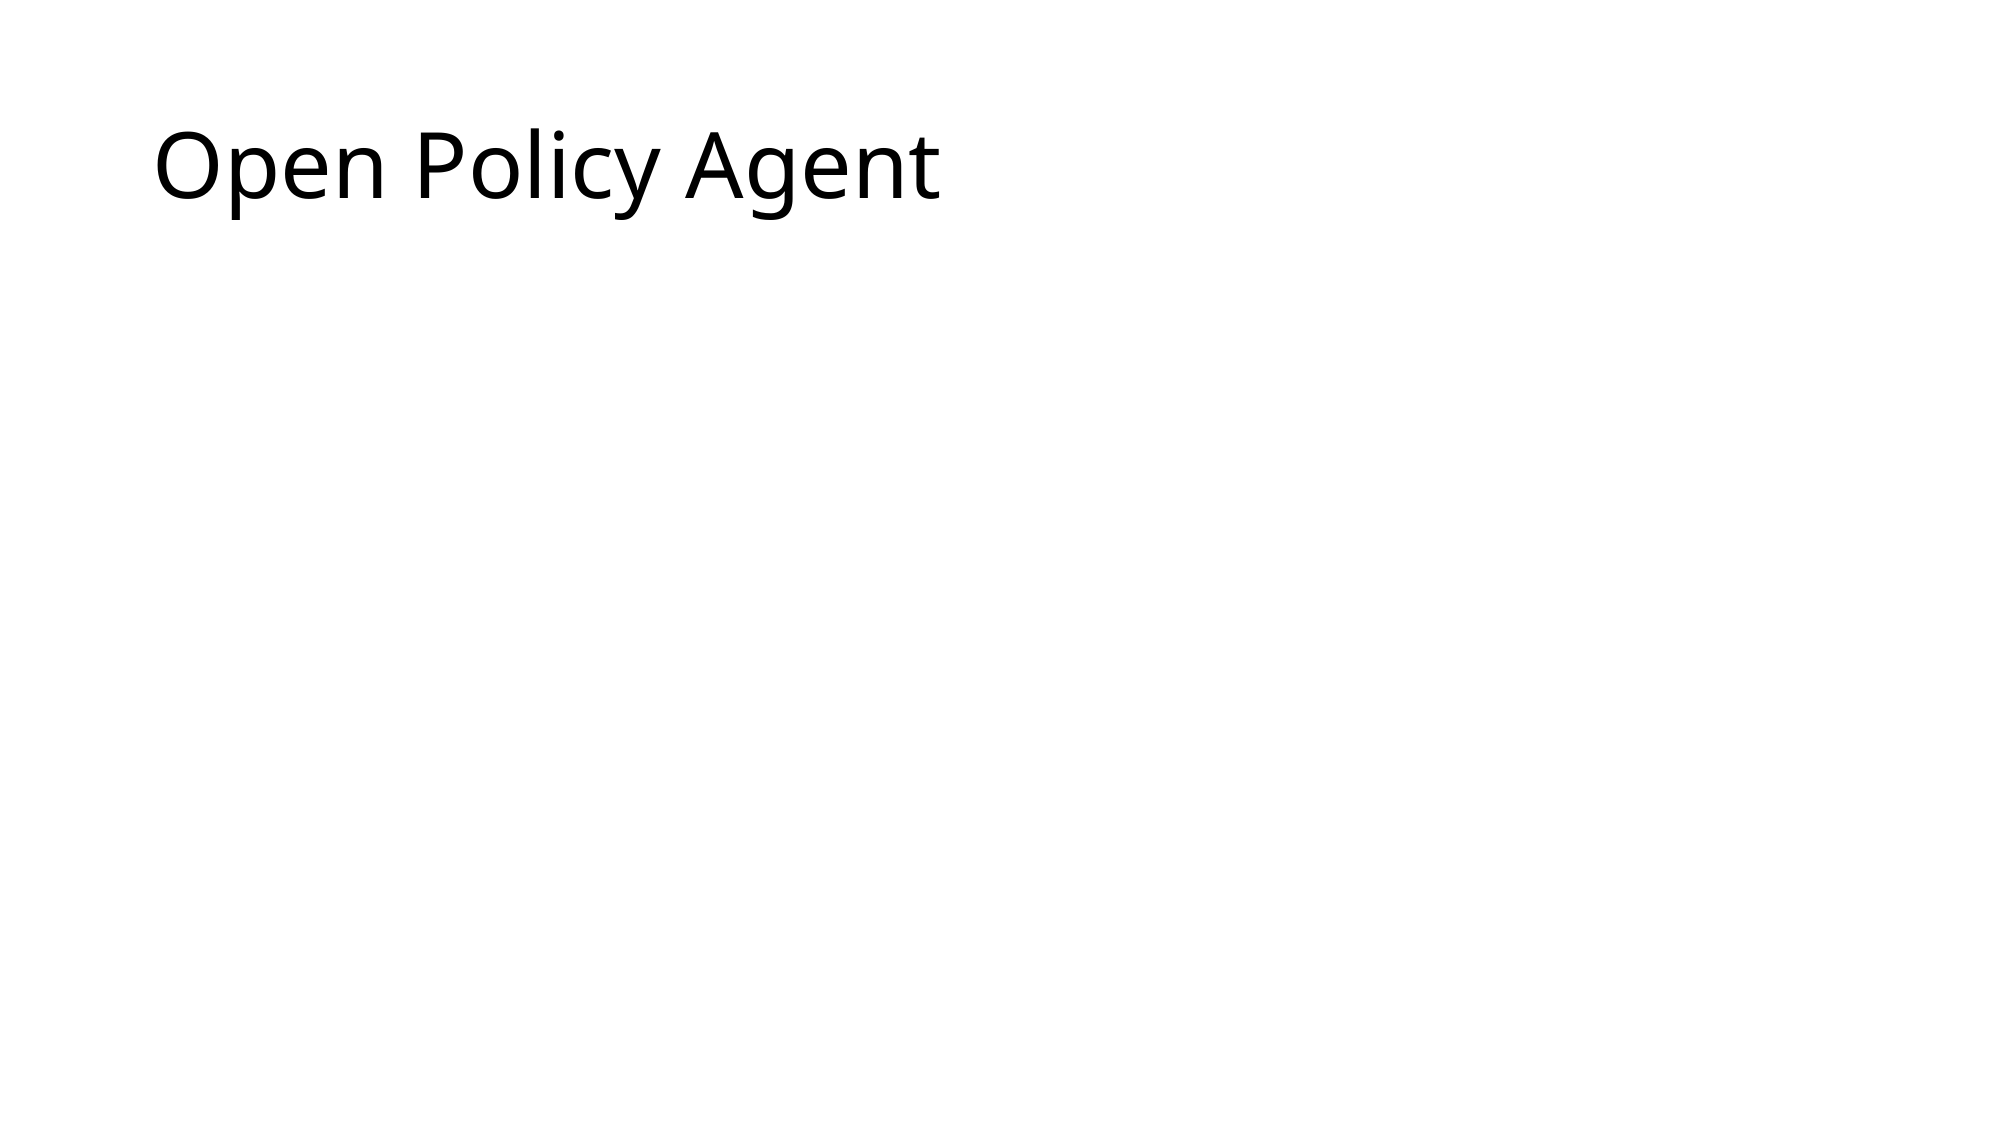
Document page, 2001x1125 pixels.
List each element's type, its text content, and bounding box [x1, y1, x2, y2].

title Open Policy Agent [137, 59, 1863, 278]
